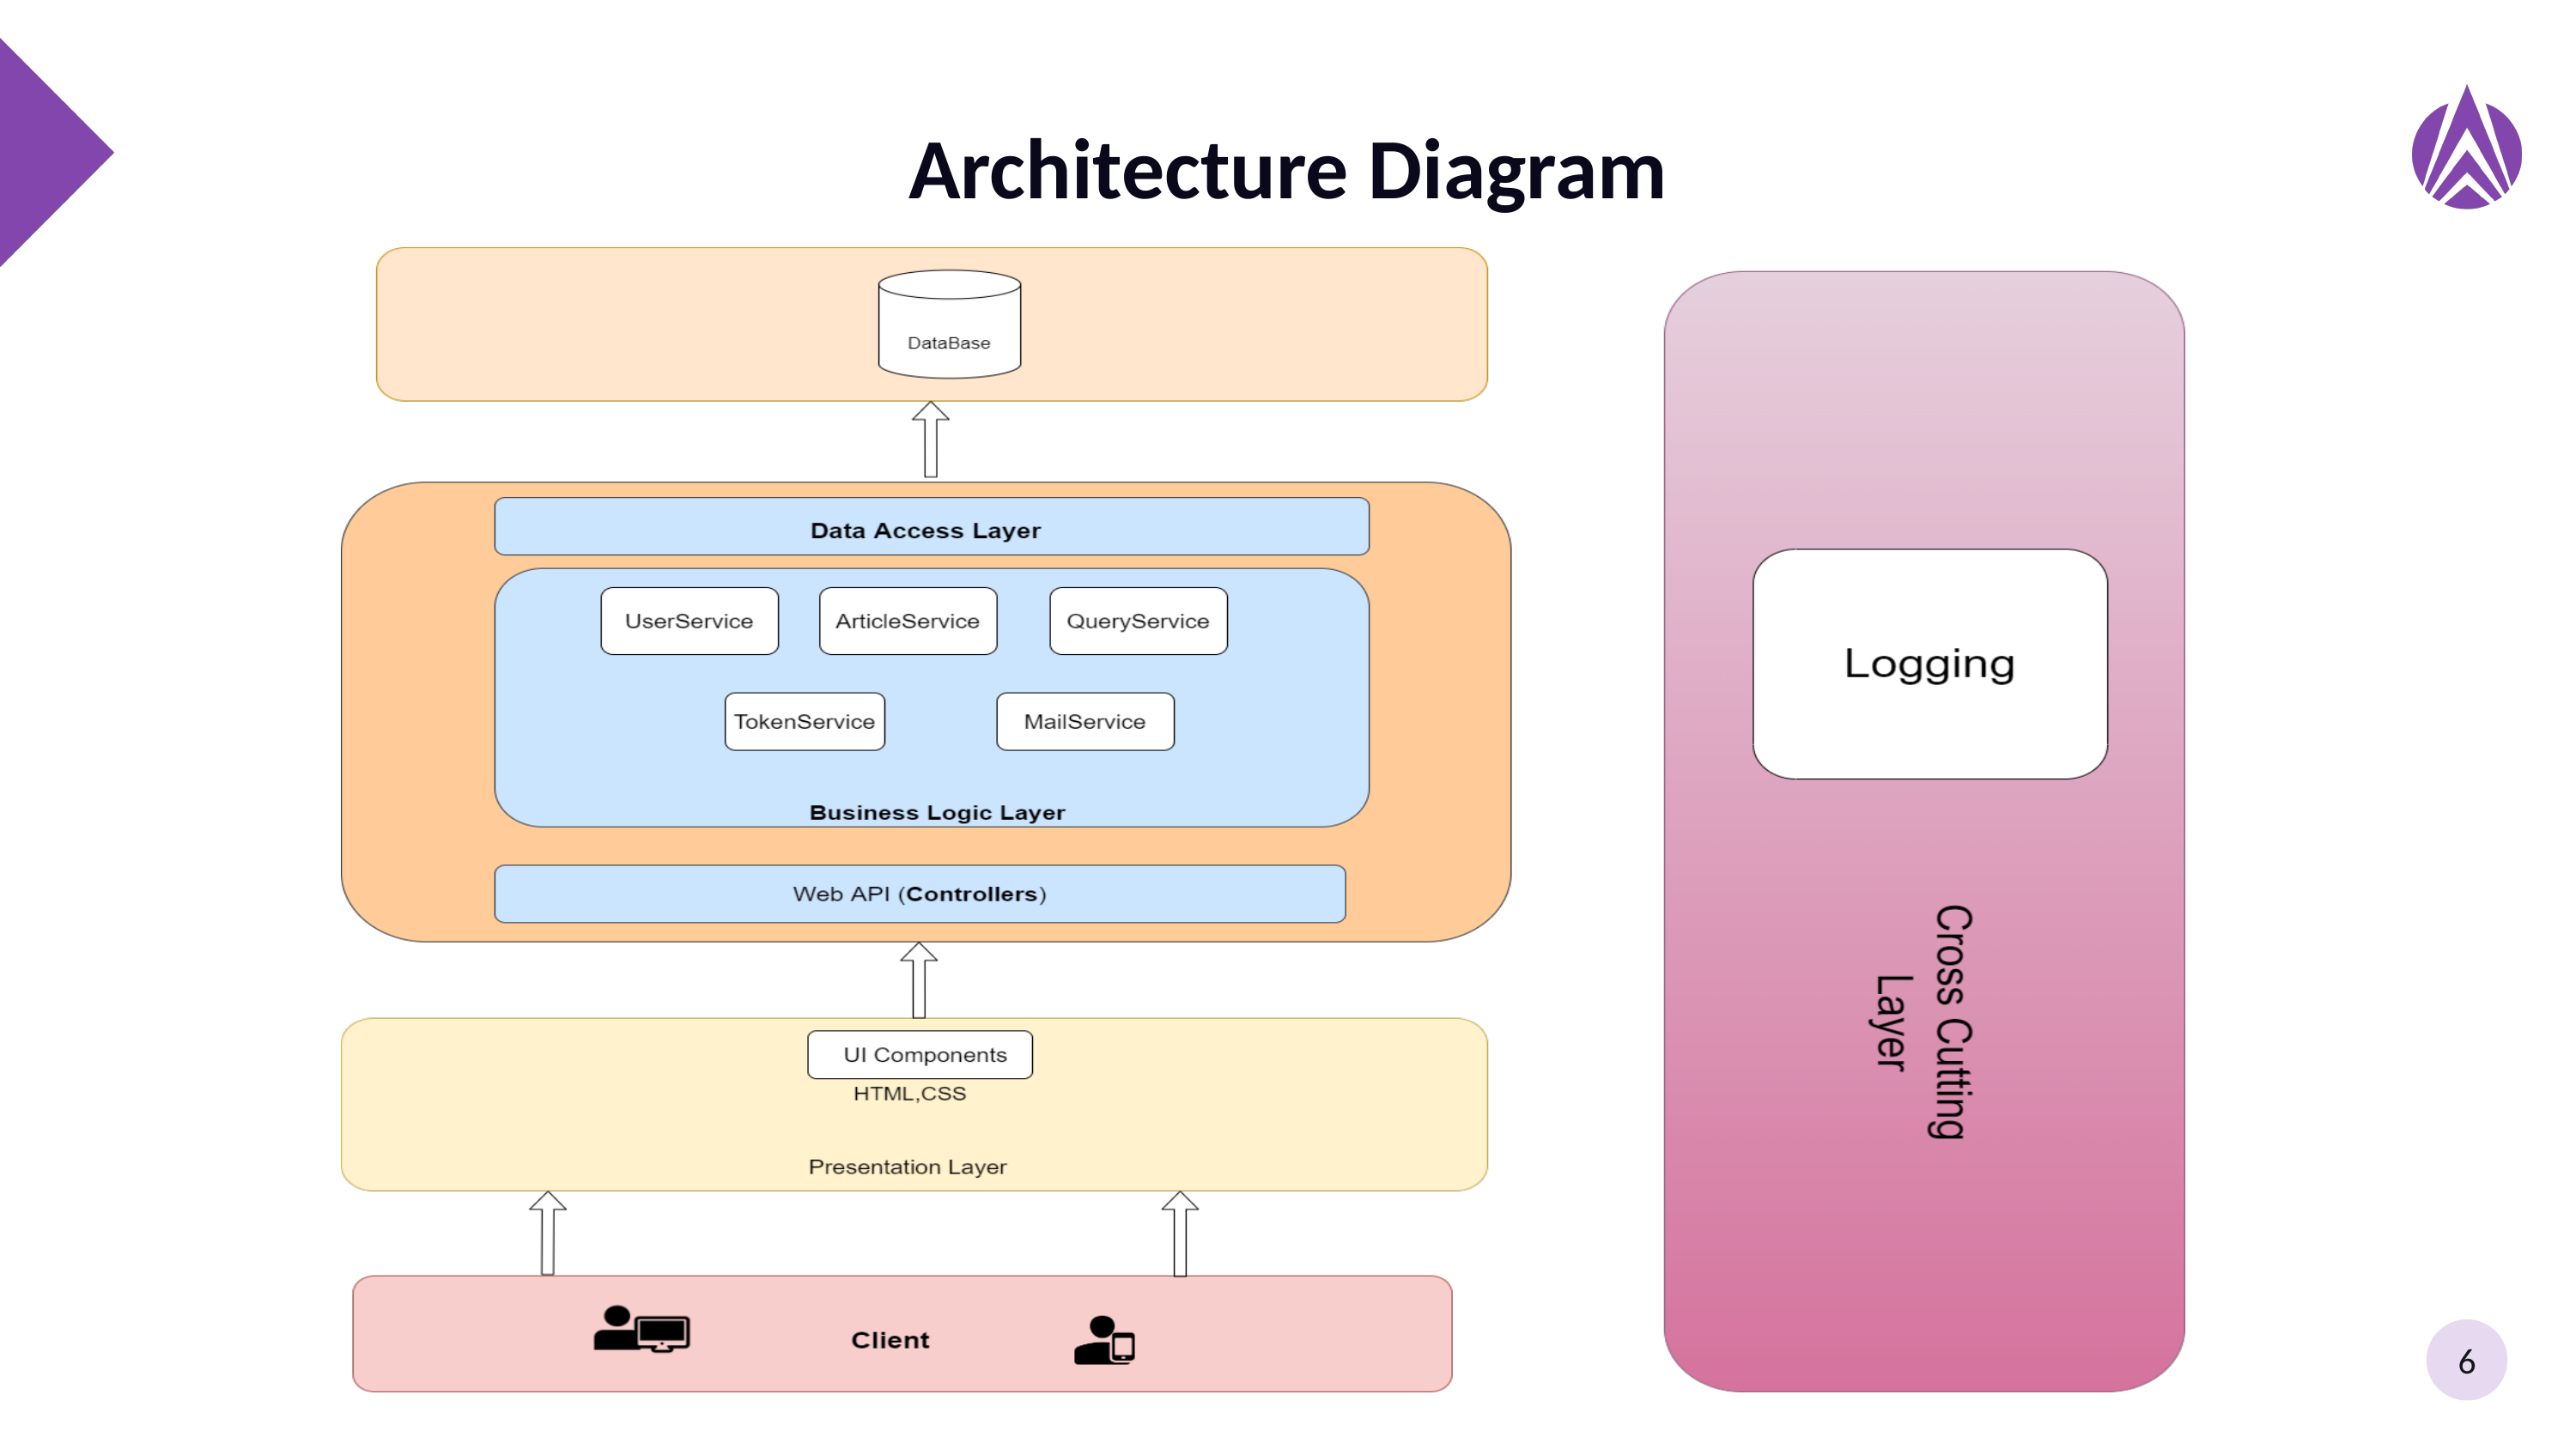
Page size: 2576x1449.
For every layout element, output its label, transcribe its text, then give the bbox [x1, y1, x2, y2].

text_box Architecture Diagram [896, 106, 1839, 222]
picture [341, 247, 2185, 1392]
picture [2412, 83, 2522, 209]
picture [0, 38, 114, 267]
